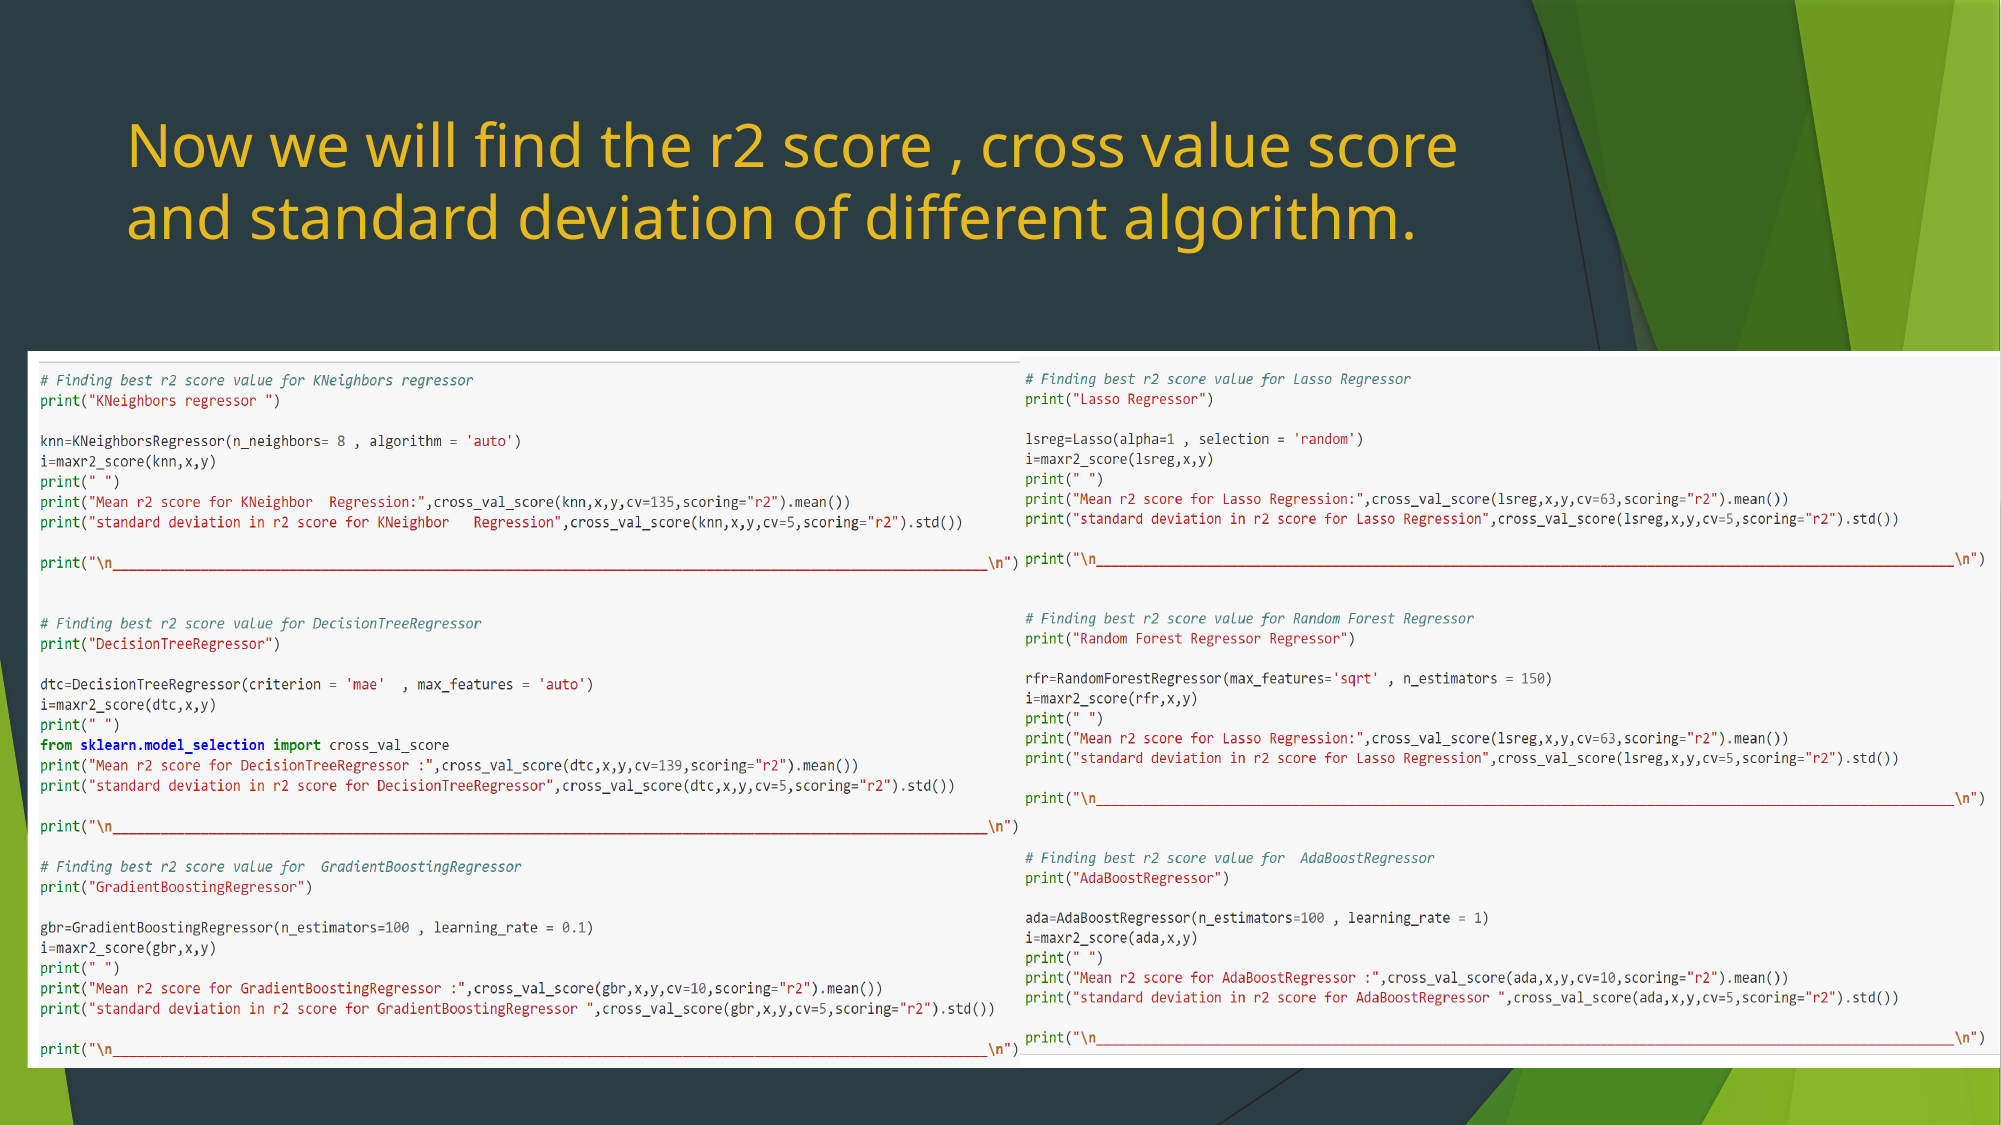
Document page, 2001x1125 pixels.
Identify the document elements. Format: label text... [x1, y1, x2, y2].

picture [27, 350, 2000, 1068]
title Now we will find the r2 score , cross value score and standard deviation of different algorithm. [111, 99, 1522, 317]
